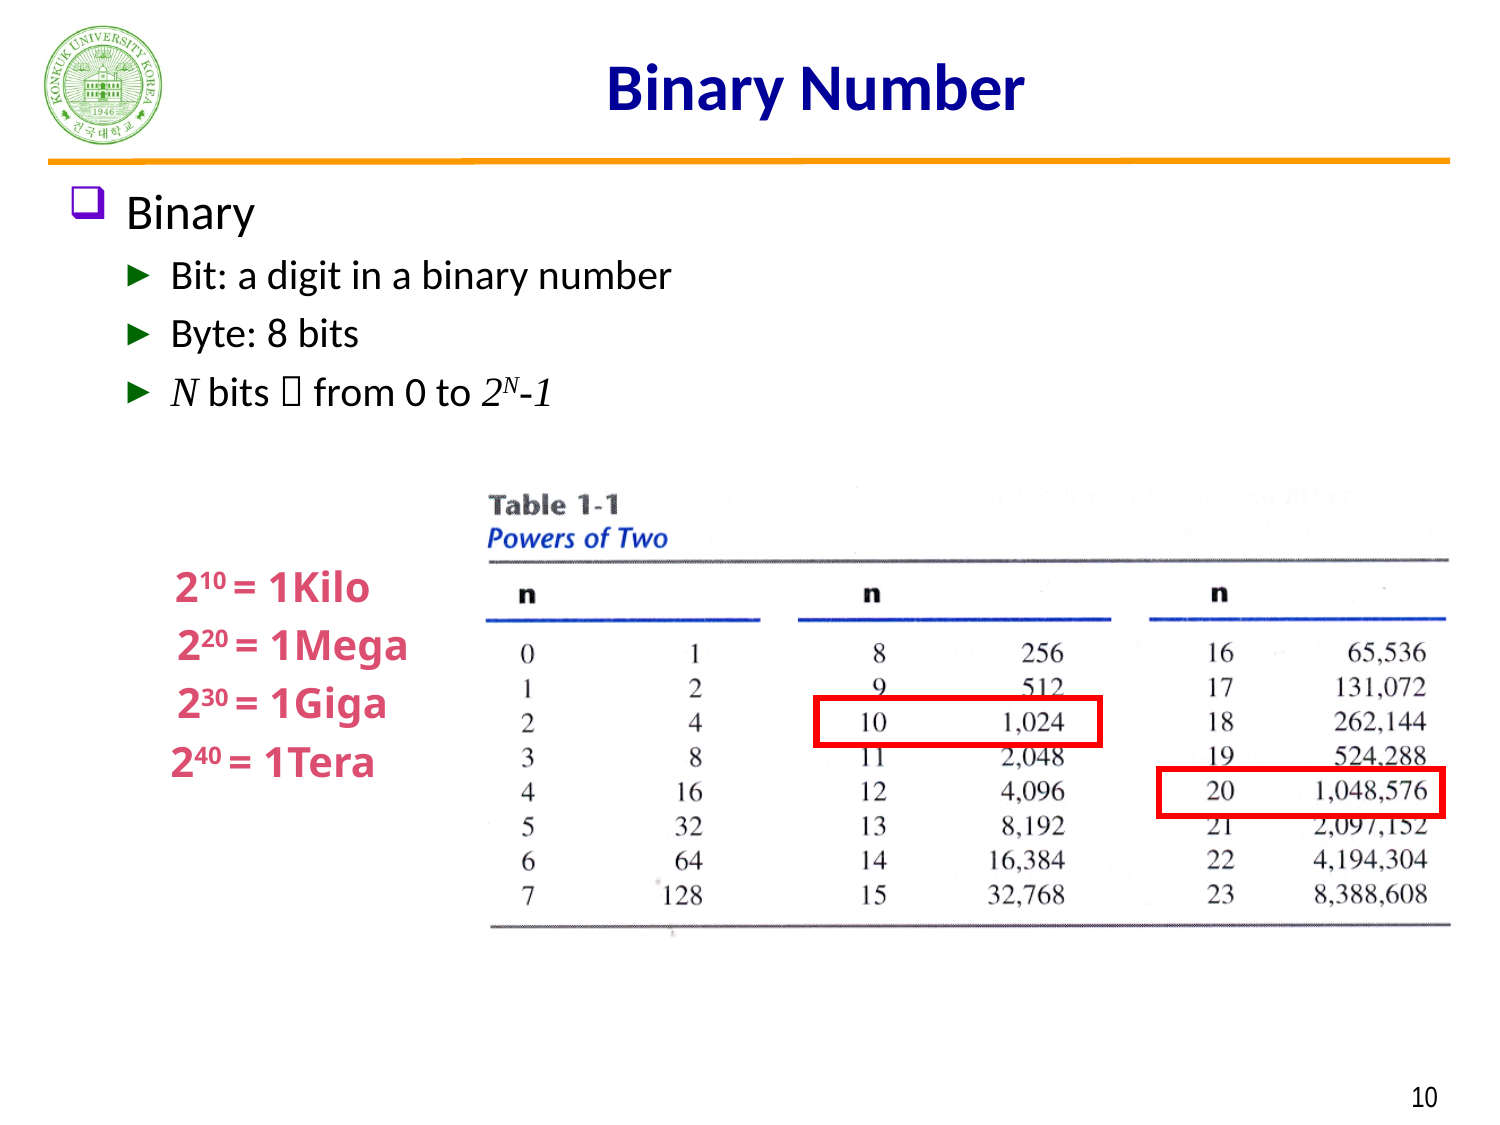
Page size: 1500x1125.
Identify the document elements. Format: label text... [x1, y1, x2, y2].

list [470, 479, 1470, 943]
title Binary Number [182, 18, 1452, 150]
picture [35, 19, 172, 148]
slide_number 10 [1098, 1070, 1454, 1118]
list Binary Bit: a digit in a binary number Byte: 8 bits N bits  from 0 to 2N-1 210 = 1Kilo 220 = 1Mega 230 = 1Giga 240 = 1Tera [52, 171, 744, 575]
